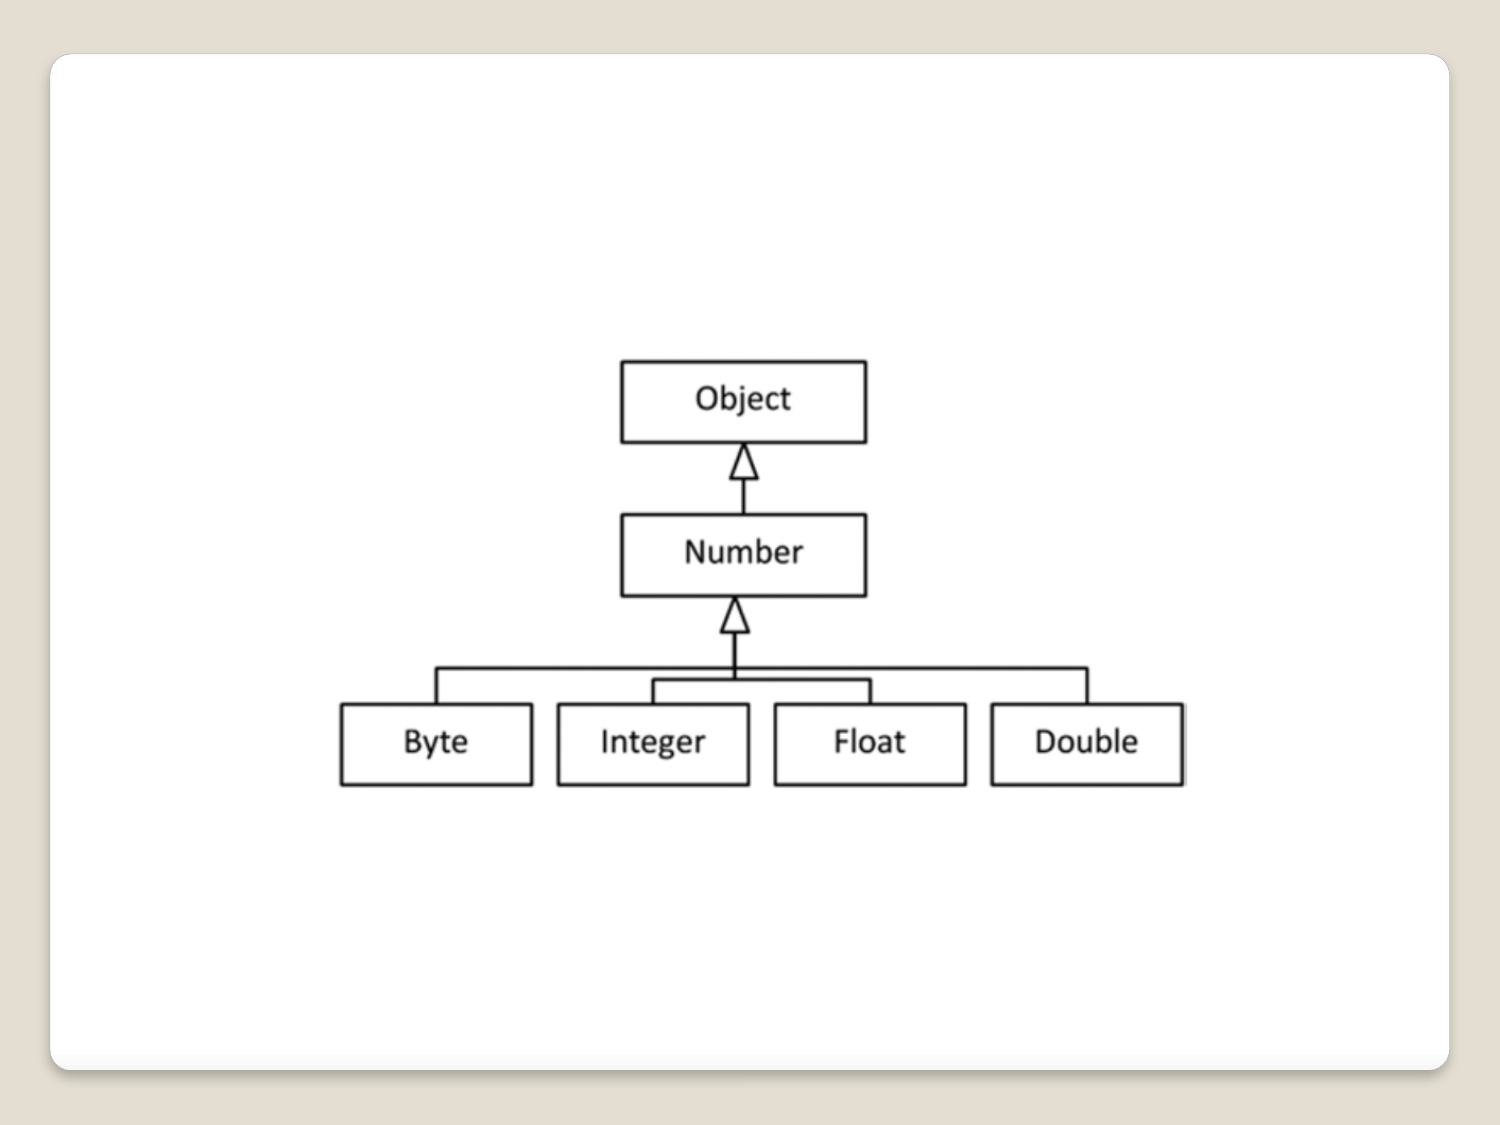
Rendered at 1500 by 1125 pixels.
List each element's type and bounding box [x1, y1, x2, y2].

picture [206, 325, 1237, 820]
